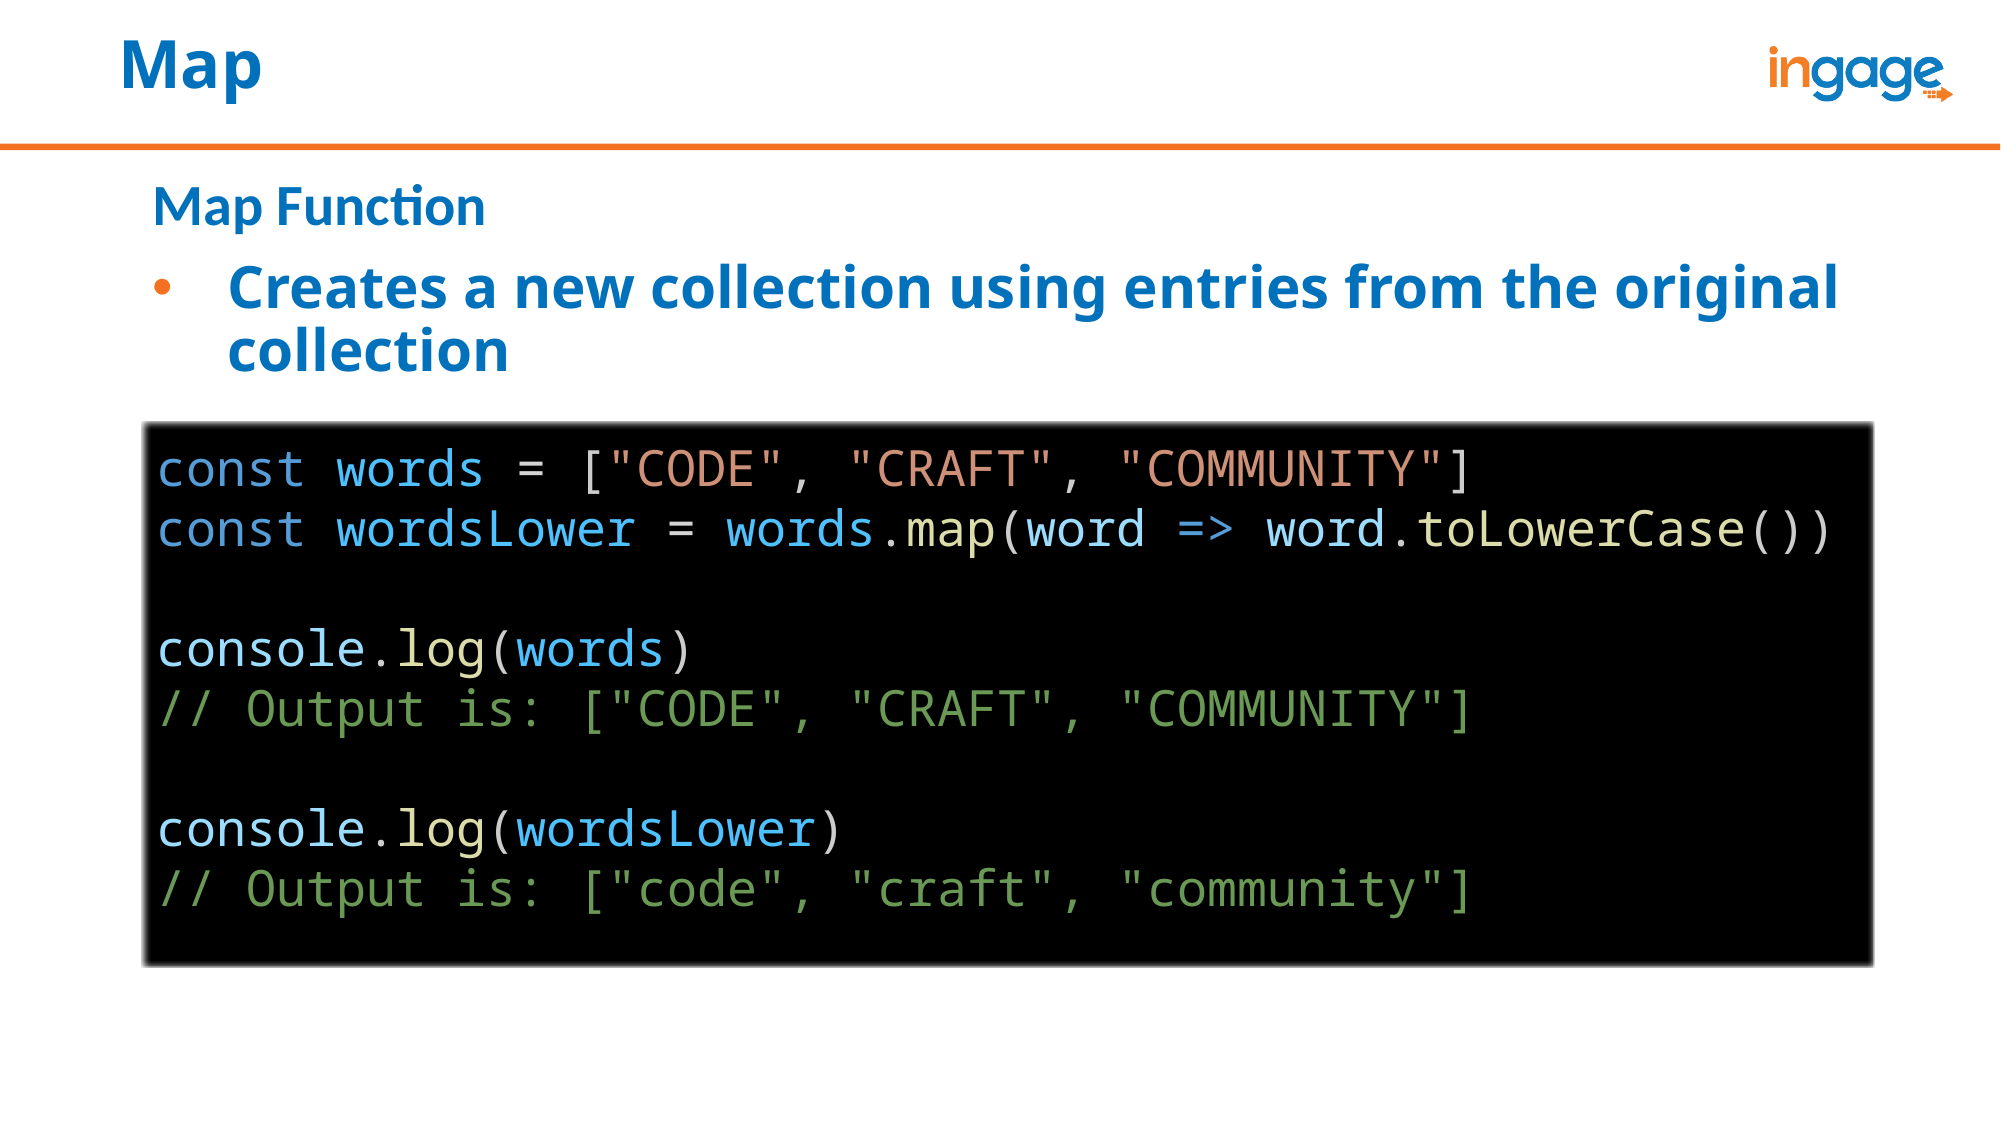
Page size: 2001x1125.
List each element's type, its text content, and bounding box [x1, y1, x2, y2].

picture [1829, 25, 1992, 125]
title Map [103, 23, 1829, 147]
text_box const words = ["CODE", "CRAFT", "COMMUNITY"] const wordsLower = words.map(word => word.toLowerCase()) console.log(words) // Output is: ["CODE", "CRAFT", "COMMUNITY"] console.log(wordsLower) // Output is: ["code", "craft", "community"] [144, 424, 1870, 966]
list Map Function Creates a new collection using entries from the original collection [137, 167, 1863, 1102]
